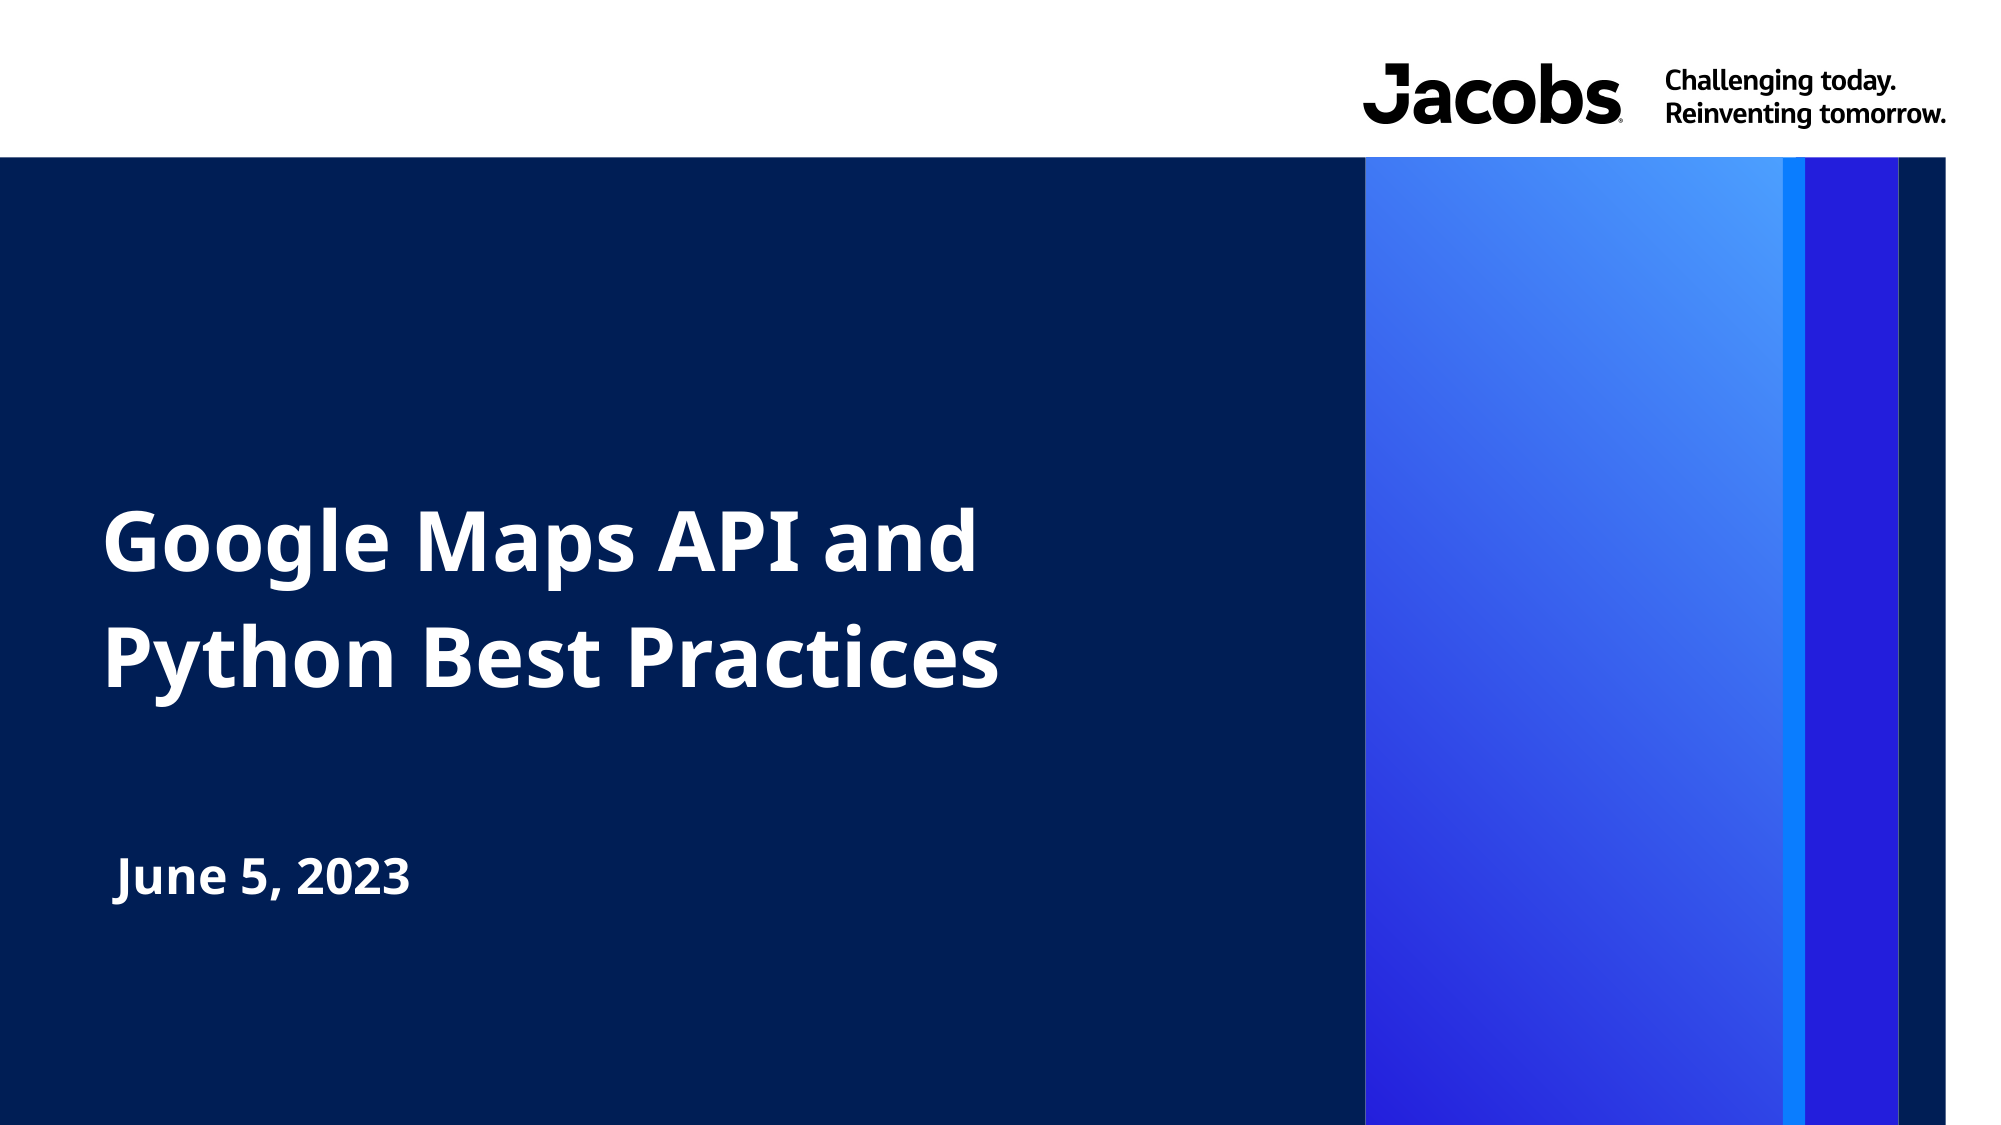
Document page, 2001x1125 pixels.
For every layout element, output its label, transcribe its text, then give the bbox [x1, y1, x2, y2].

picture [1362, 45, 1946, 147]
list June 5, 2023 [101, 744, 1319, 912]
list Google Maps API and Python Best Practices [101, 356, 1319, 712]
